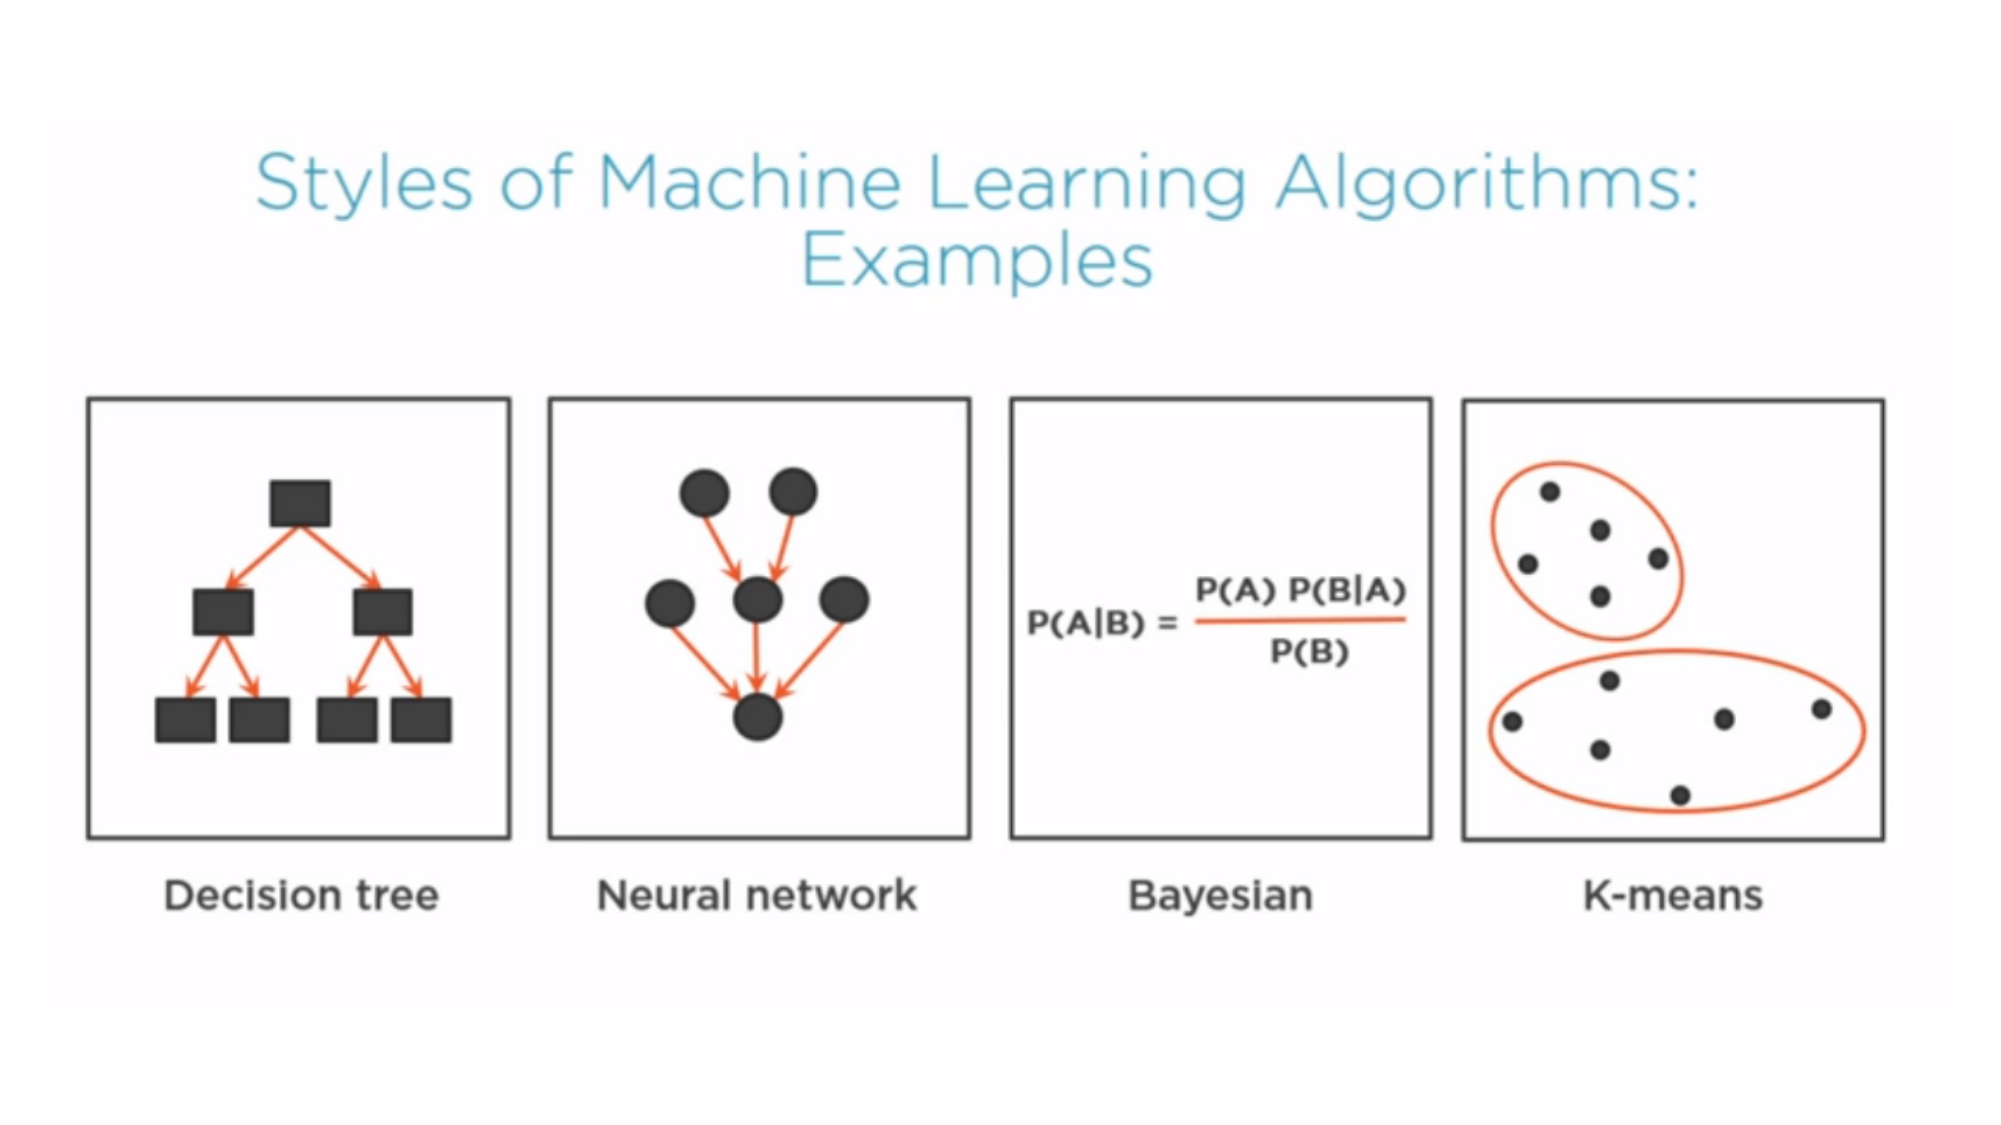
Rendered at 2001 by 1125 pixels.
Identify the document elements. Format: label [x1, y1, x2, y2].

picture [41, 116, 1958, 1008]
